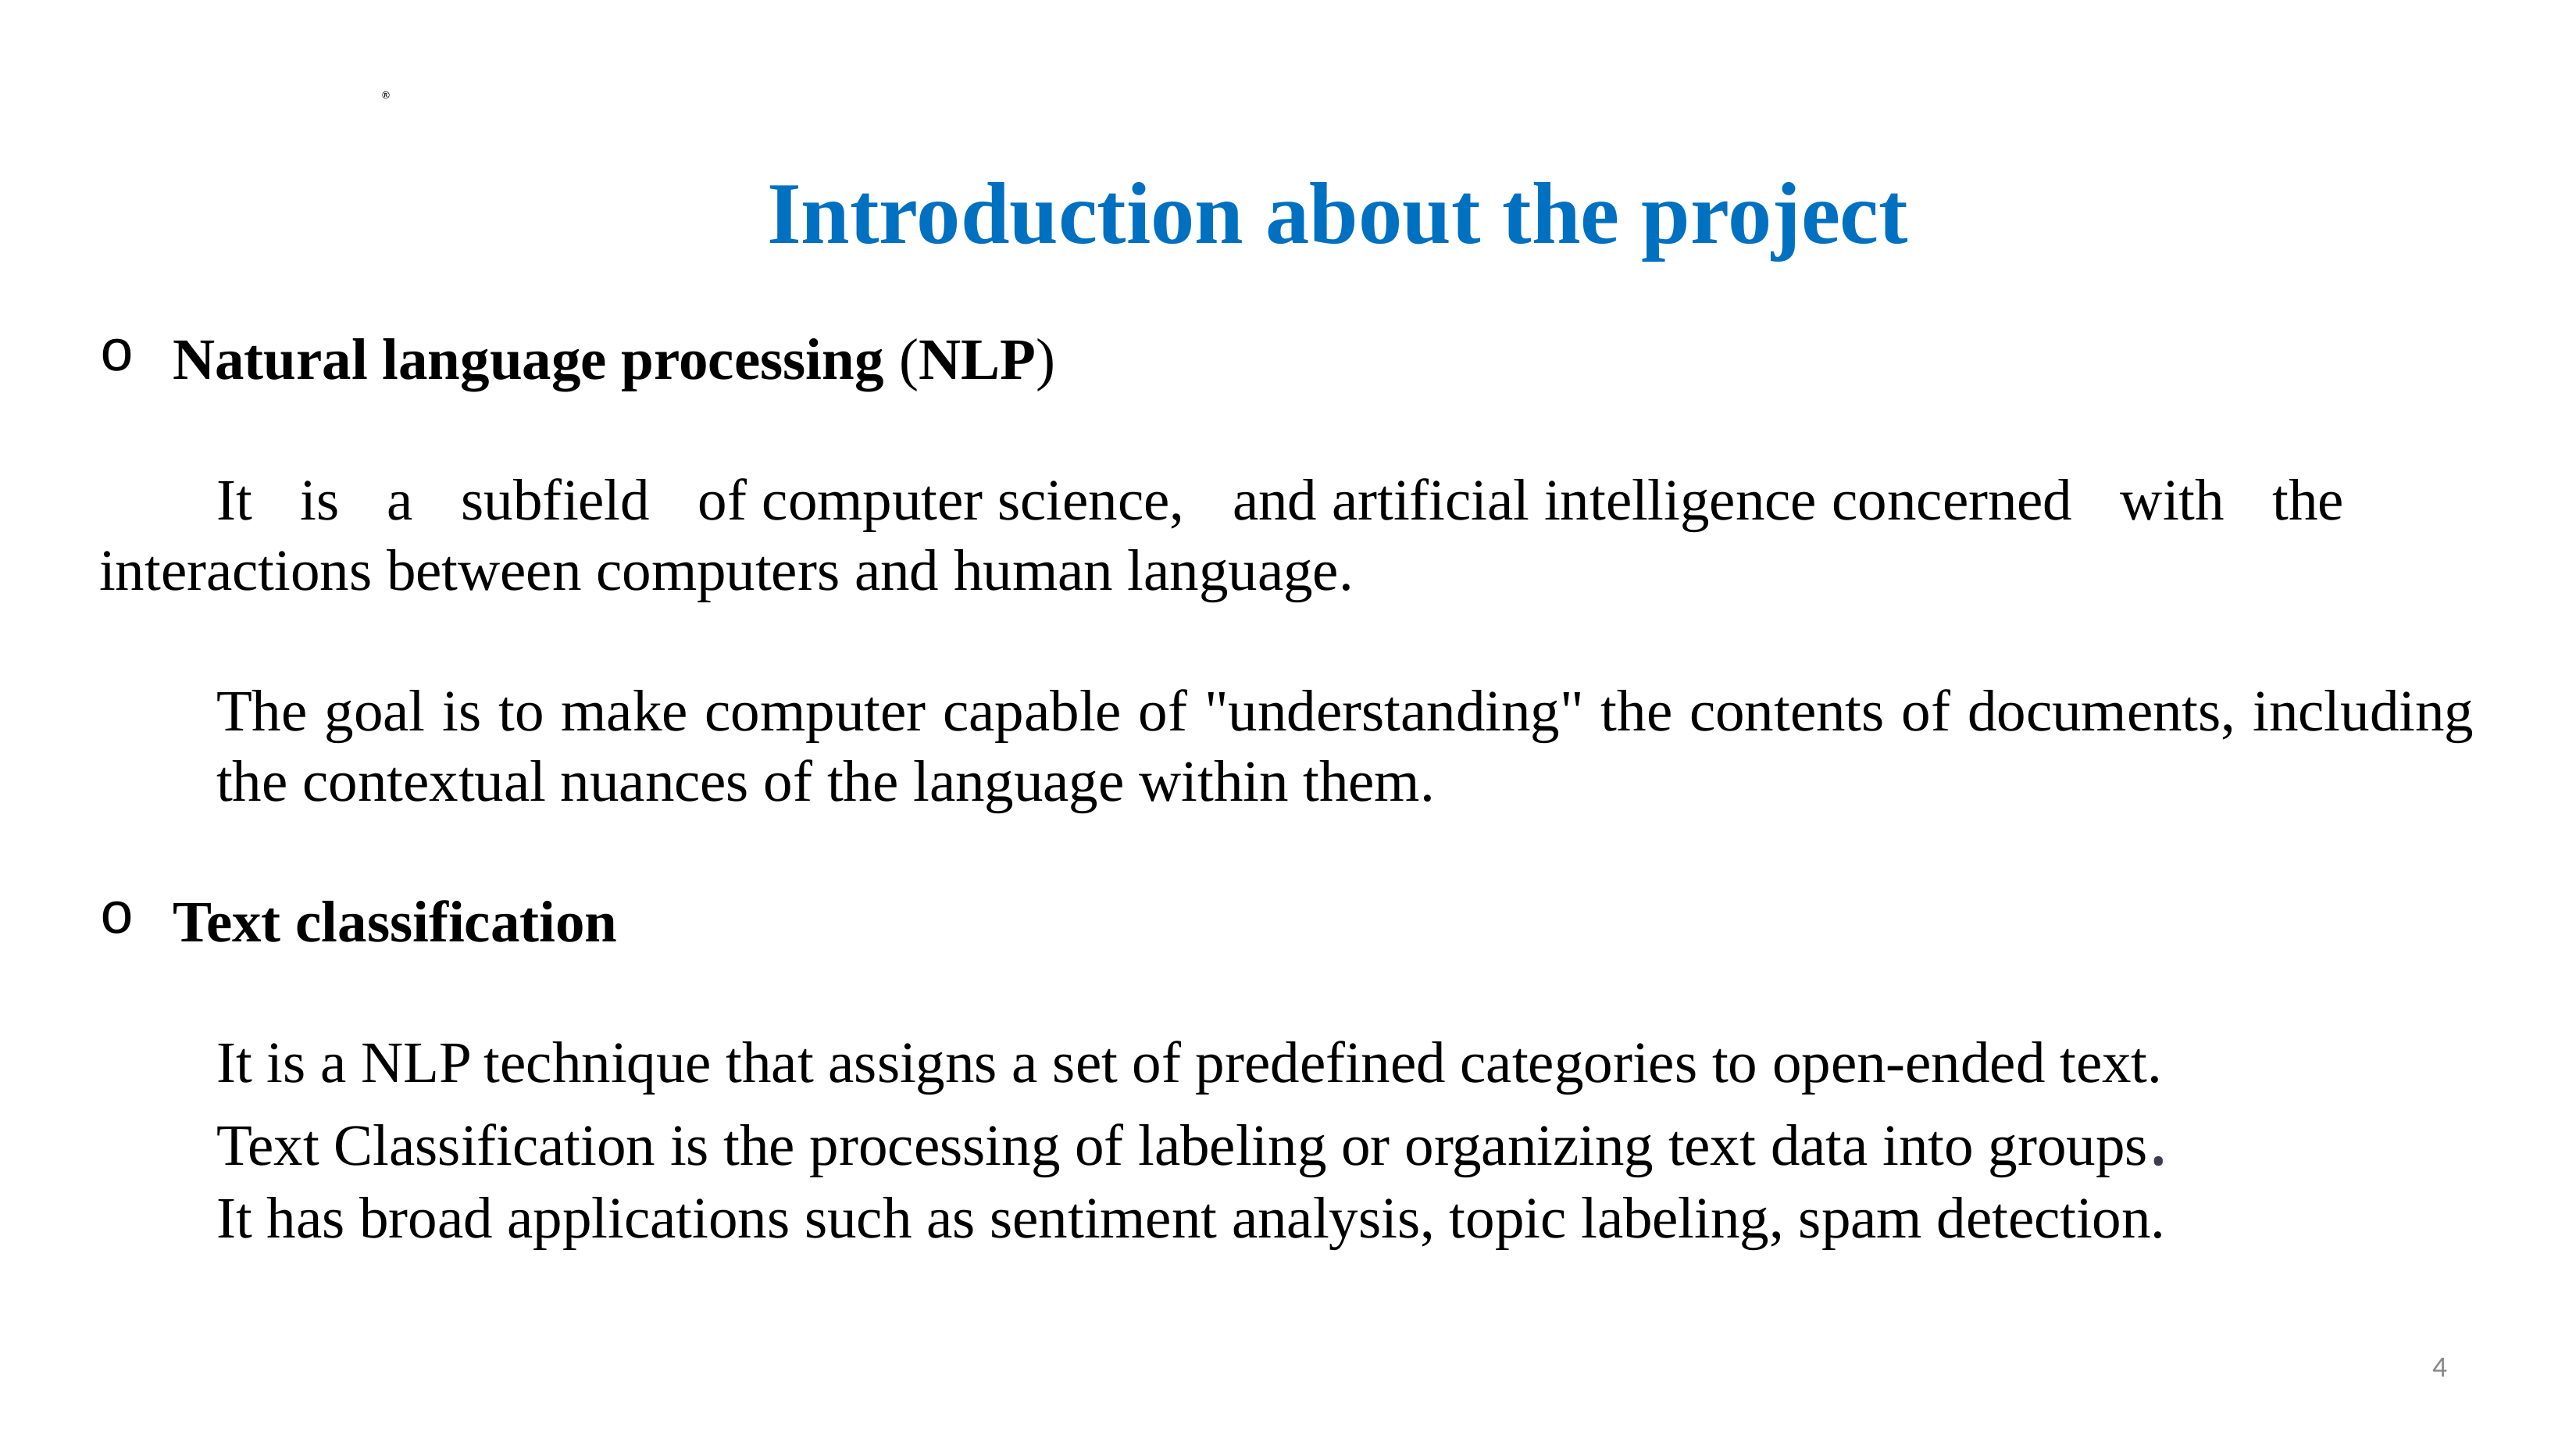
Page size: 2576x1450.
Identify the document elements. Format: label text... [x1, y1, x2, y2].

text_box Natural language processing (NLP) It is a subfield of computer science, and artificial intelligence concerned with the interactions between computers and human language. The goal is to make computer capable of "understanding" the contents of documents, including the contextual nuances of the language within them. Text classification It is a NLP technique that assigns a set of predefined categories to open-ended text. Text Classification is the processing of labeling or organizing text data into groups. It has broad applications such as sentiment analysis, topic labeling, spam detection. [87, 314, 2489, 1327]
text_box Introduction about the project [765, 154, 2015, 314]
text_box 4 [1854, 1348, 2447, 1384]
